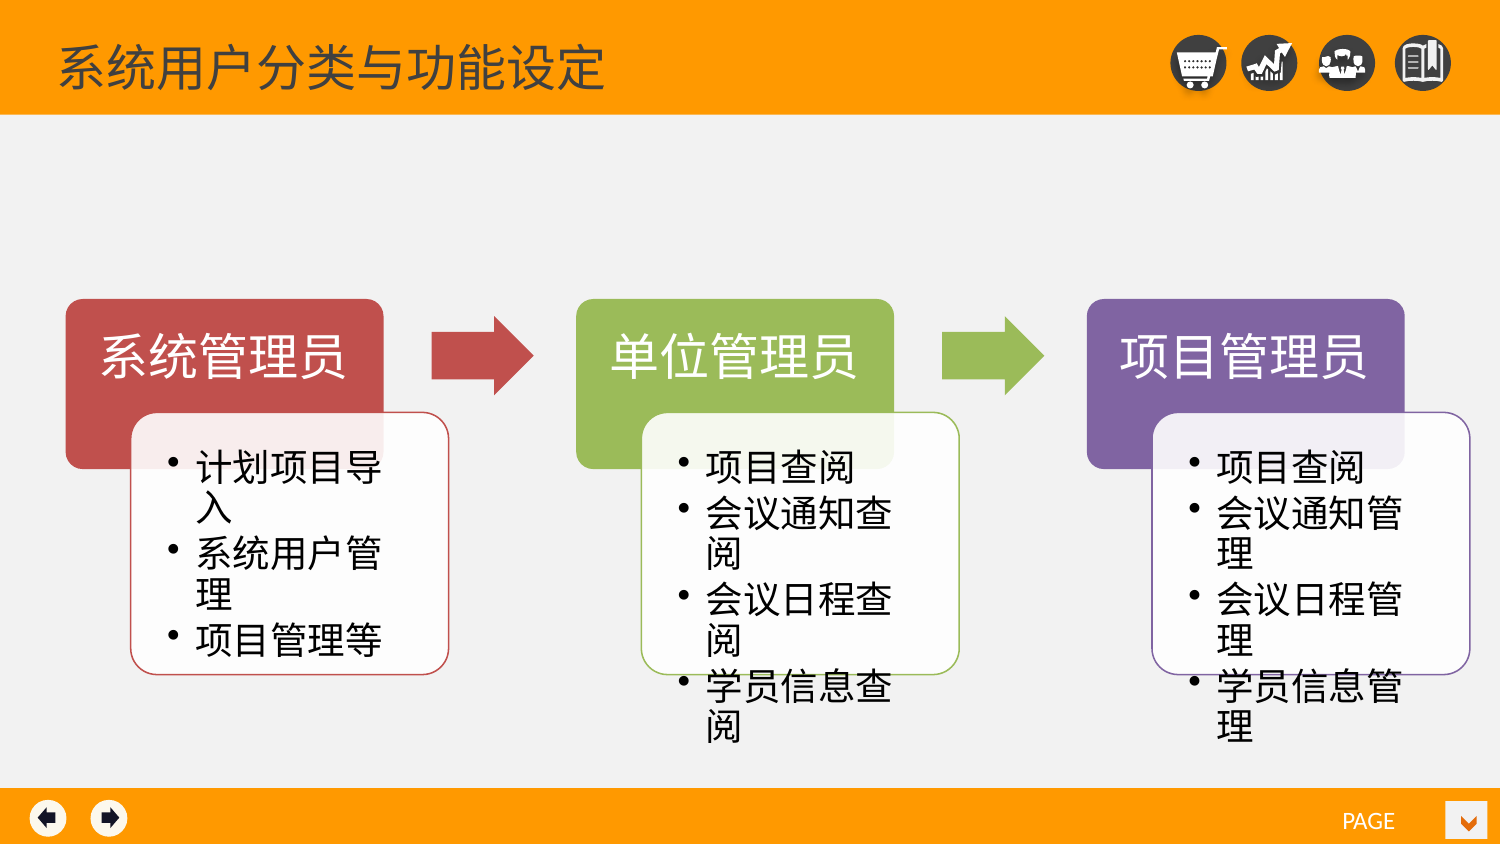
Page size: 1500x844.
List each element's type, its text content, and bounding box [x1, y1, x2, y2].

text_box 系统用户分类与功能设定 [41, 28, 622, 104]
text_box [64, 161, 1471, 812]
